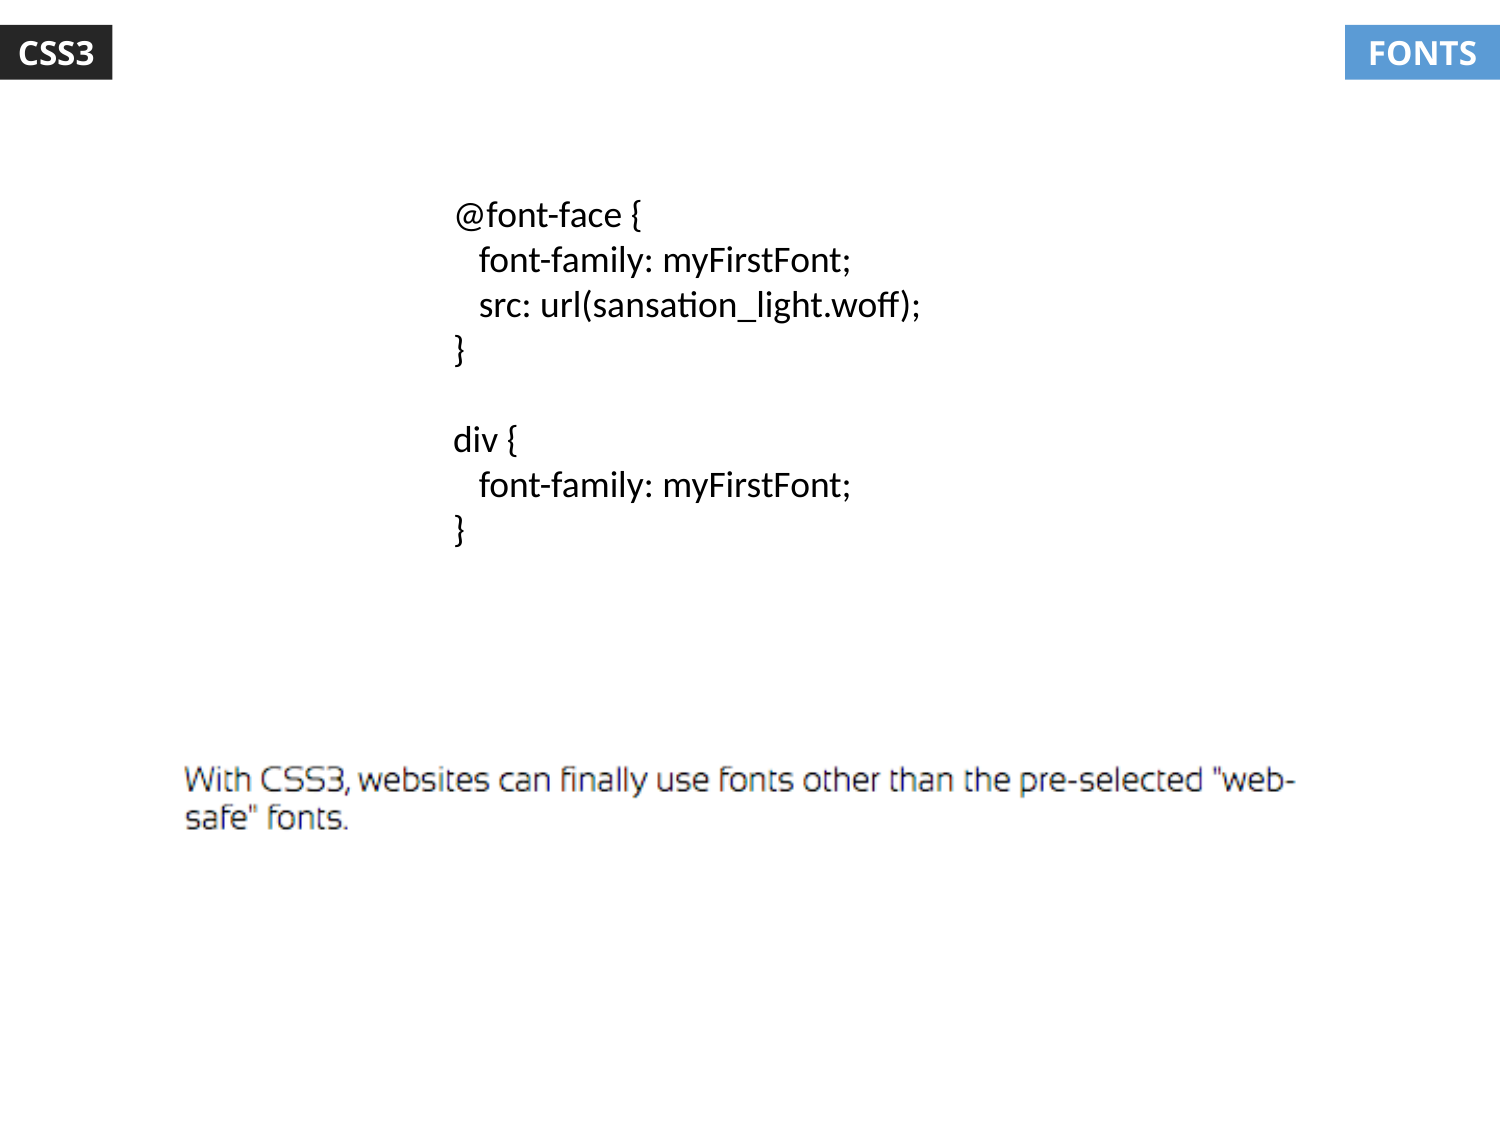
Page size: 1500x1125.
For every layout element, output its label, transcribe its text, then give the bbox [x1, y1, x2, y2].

picture [177, 752, 1323, 853]
text_box FONTS [1345, 24, 1500, 80]
text_box CSS3 [0, 24, 113, 80]
text_box @font-face { font-family: myFirstFont; src: url(sansation_light.woff); } div { font-family: myFirstFont; } [438, 182, 1189, 558]
